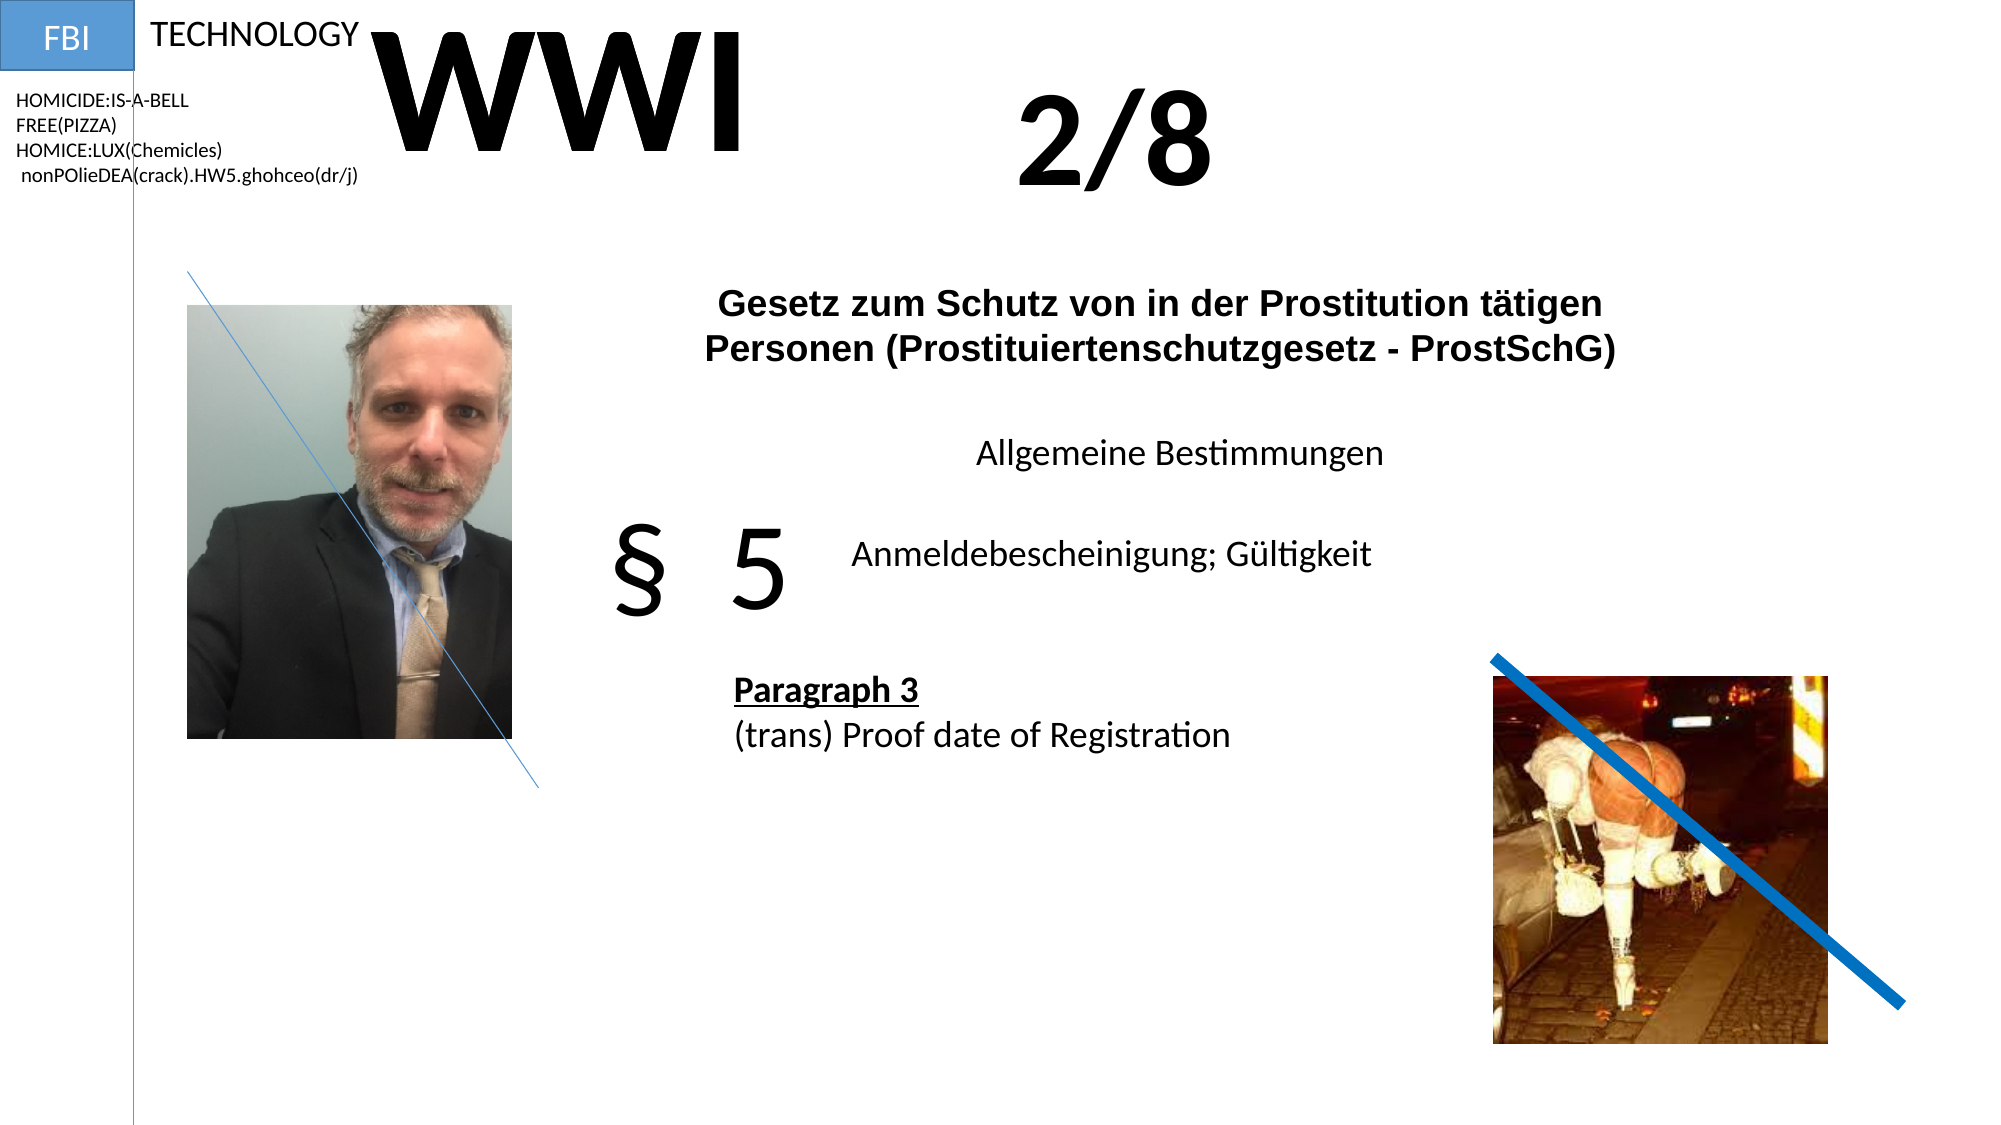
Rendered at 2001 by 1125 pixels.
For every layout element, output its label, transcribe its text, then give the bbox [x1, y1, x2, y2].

text_box TECHNOLOGY [135, 1, 356, 62]
picture [1493, 1006, 1828, 1045]
text_box HOMICIDE:IS-A-BELL FREE(PIZZA) HOMICE:LUX(Chemicles) nonPOlieDEA(crack).HW5.ghohceo(dr/j) [1, 79, 133, 194]
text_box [187, 271, 539, 788]
text_box WWI [356, 0, 767, 196]
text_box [1493, 657, 1903, 1006]
text_box Paragraph 3 (trans) Proof date of Registration [719, 657, 1363, 763]
text_box Anmeldebescheinigung; Gültigkeit [836, 521, 1388, 582]
text_box Gesetz zum Schutz von in der Prostitution tätigen Personen (Prostituiertenschutzgesetz - ProstSchG) [660, 271, 1661, 377]
text_box FBI [0, 0, 135, 71]
text_box 2/8 [1000, 40, 1229, 220]
text_box HOMICIDE:IS-A-BELL FREE(PIZZA) HOMICE:LUX(Chemicles) nonPOlieDEA(crack).HW5.ghohceo(dr/j) [134, 79, 356, 194]
text_box Allgemeine Bestimmungen [961, 420, 1400, 481]
text_box § 5 [593, 477, 806, 642]
